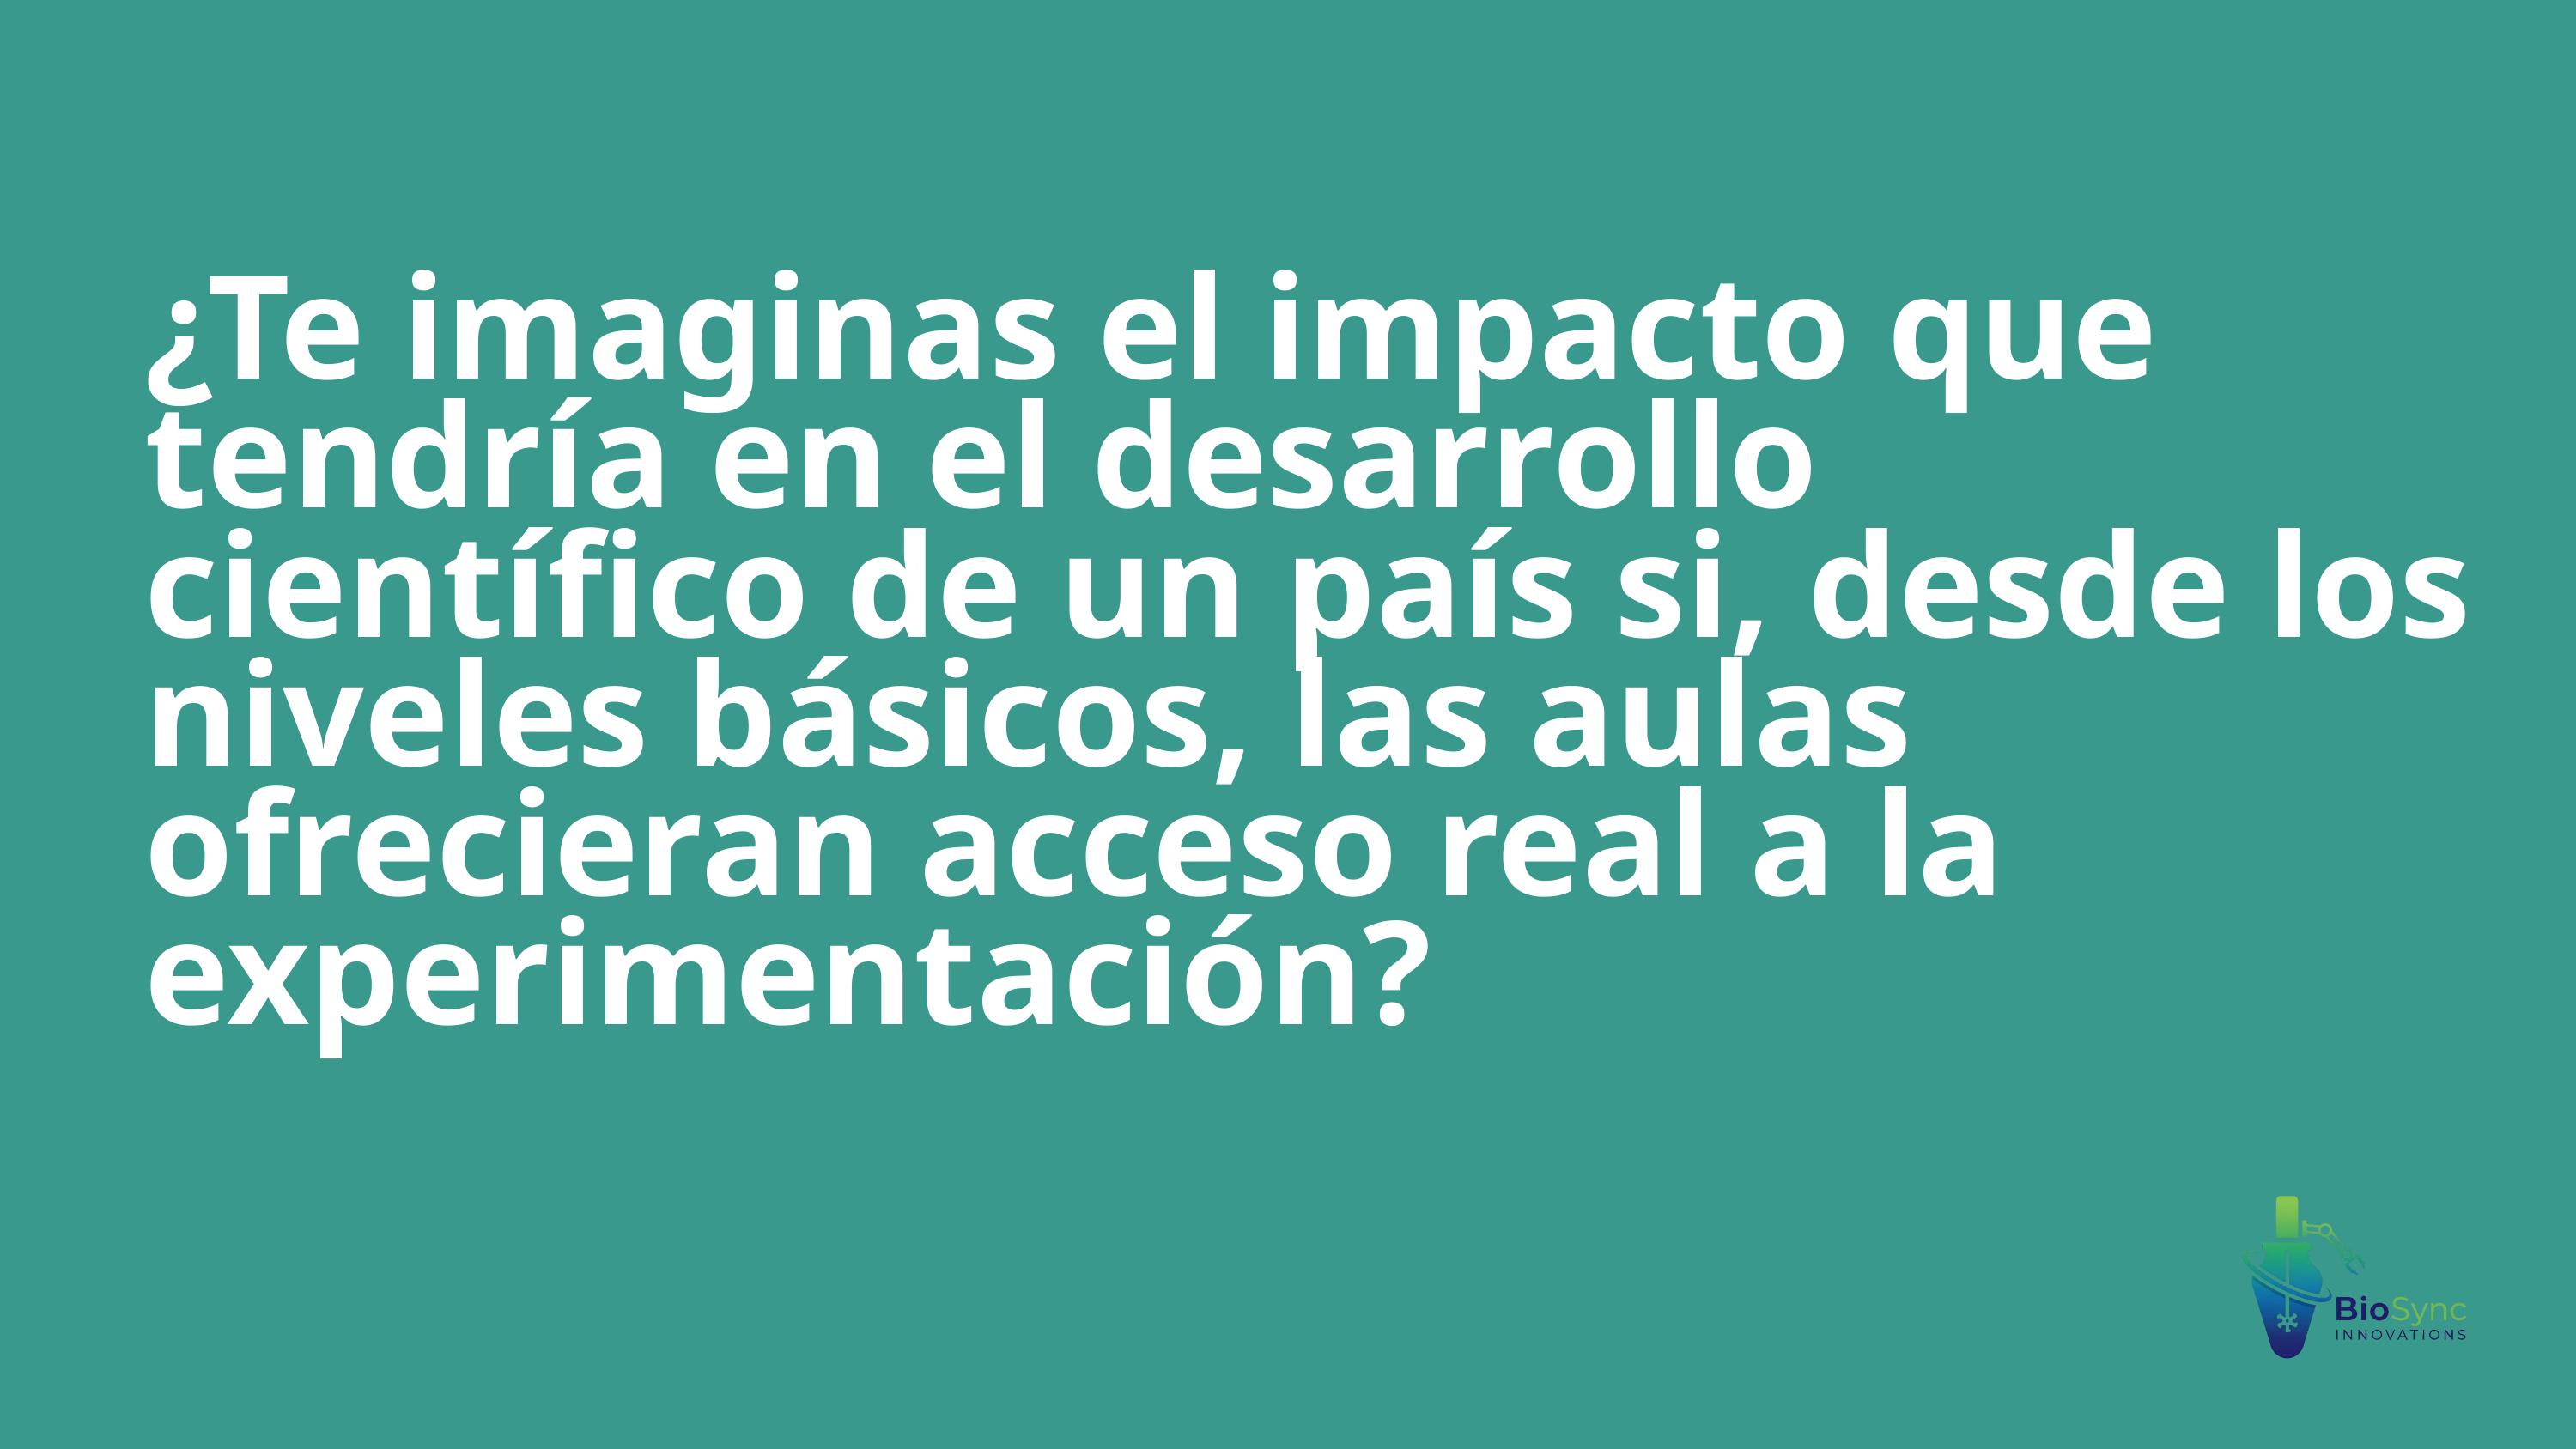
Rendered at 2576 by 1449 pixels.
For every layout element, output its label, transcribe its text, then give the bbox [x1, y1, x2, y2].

text_box [2181, 1105, 2525, 1449]
text_box ¿Te imaginas el impacto que tendría en el desarrollo científico de un país si, desde los niveles básicos, las aulas ofrecieran acceso real a la experimentación? [144, 278, 2492, 1183]
